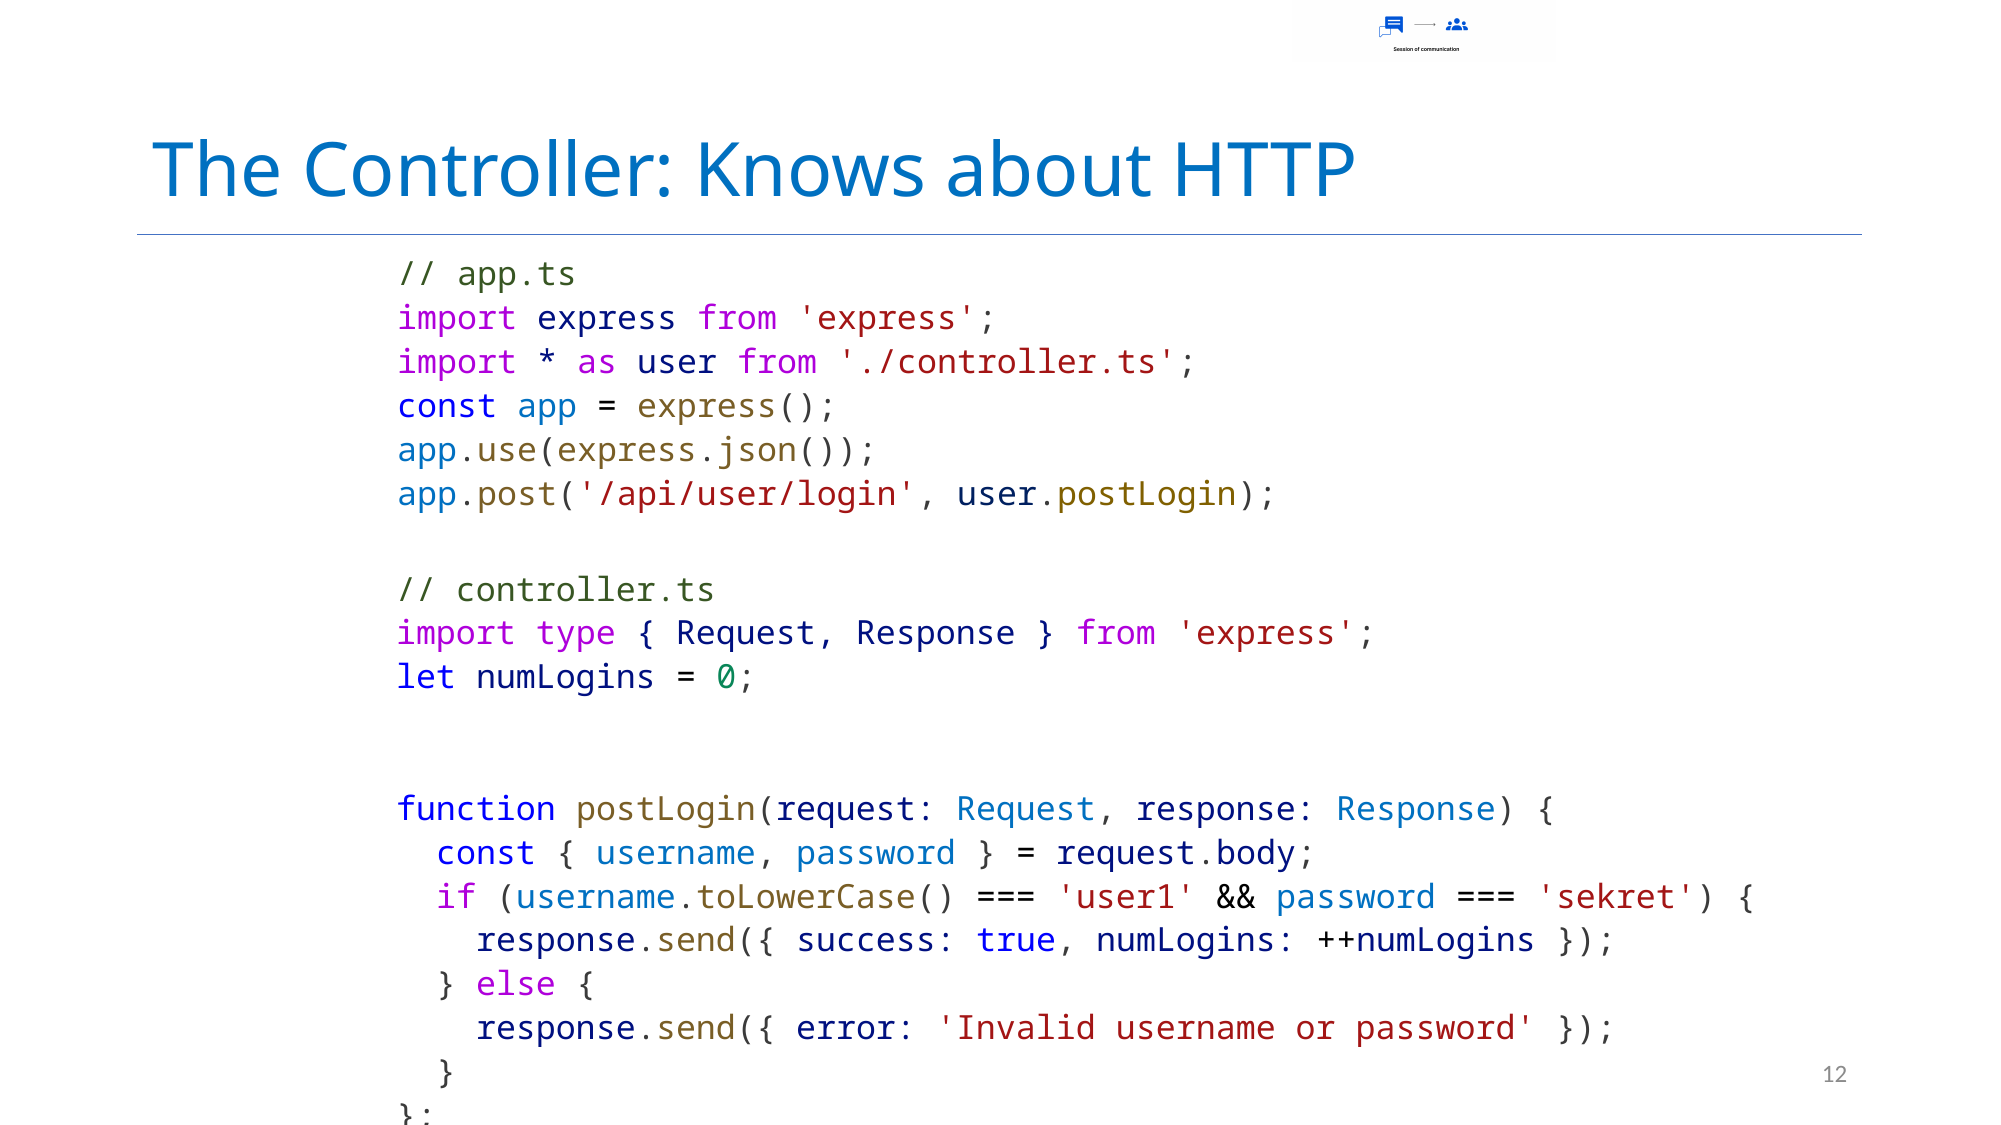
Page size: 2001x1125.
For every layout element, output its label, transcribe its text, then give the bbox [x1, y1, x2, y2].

text_box // controller.ts import type { Request, Response } from 'express'; let numLogins = 0; function postLogin(request: Request, response: Response) { const { username, password } = request.body; if (username.toLowerCase() === 'user1' && password === 'sekret') { response.send({ success: true, numLogins: ++numLogins }); } else { response.send({ error: 'Invalid username or password' }); } }; [380, 555, 1836, 1125]
title The Controller: Knows about HTTP [137, 3, 1863, 221]
picture [1292, 0, 1556, 62]
text_box // app.ts import express from 'express'; import * as user from './controller.ts'; const app = express(); app.use(express.json()); app.post('/api/user/login', user.postLogin); [381, 240, 1837, 520]
slide_number 12 [1836, 1042, 1863, 1103]
